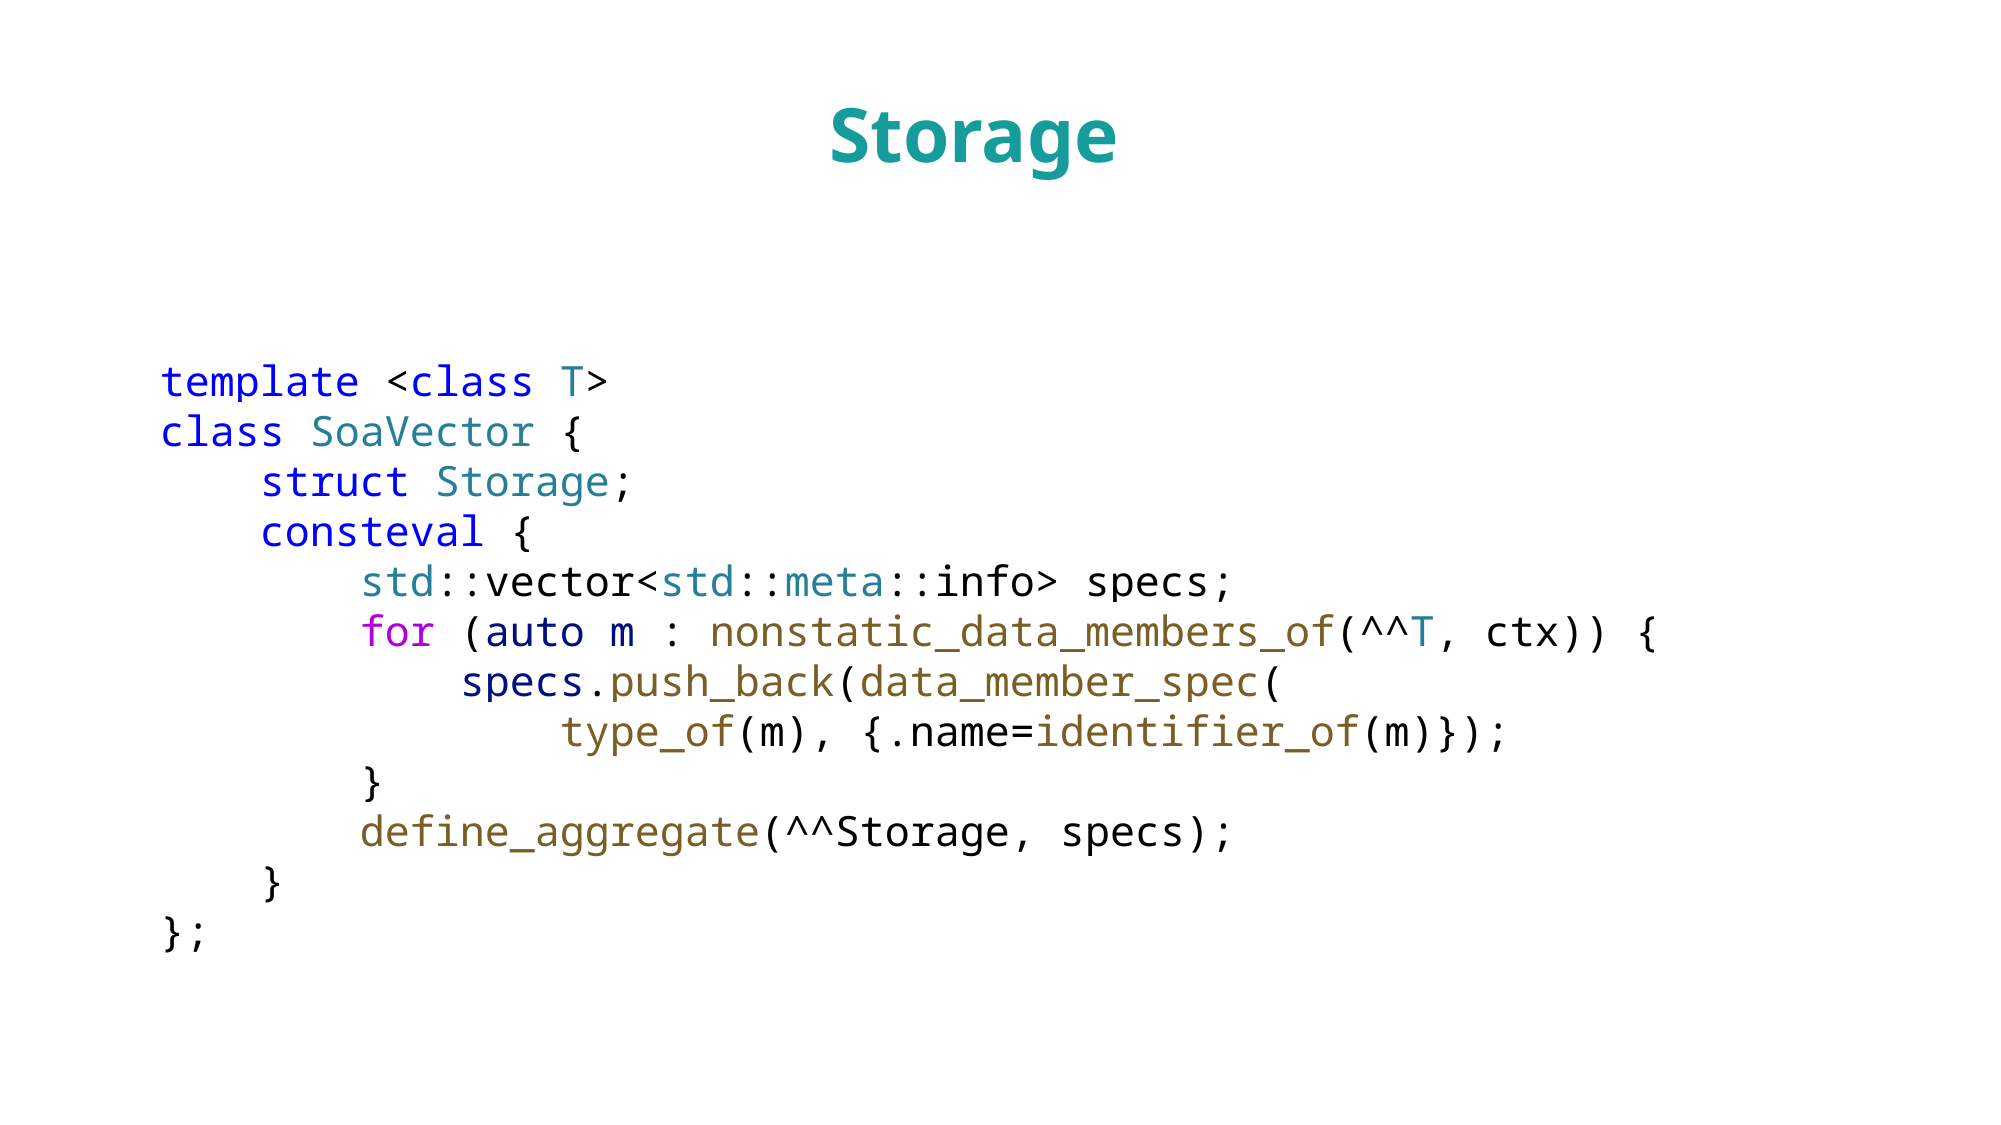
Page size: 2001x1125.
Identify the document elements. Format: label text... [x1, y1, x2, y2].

text_box template <class T> class SoaVector { struct Storage; consteval { std::vector<std::meta::info> specs; for (auto m : nonstatic_data_members_of(^^T, ctx)) { specs.push_back(data_member_spec( type_of(m), {.name=identifier_of(m)}); } define_aggregate(^^Storage, specs); } }; [144, 347, 1675, 963]
title Storage [100, 90, 1849, 276]
